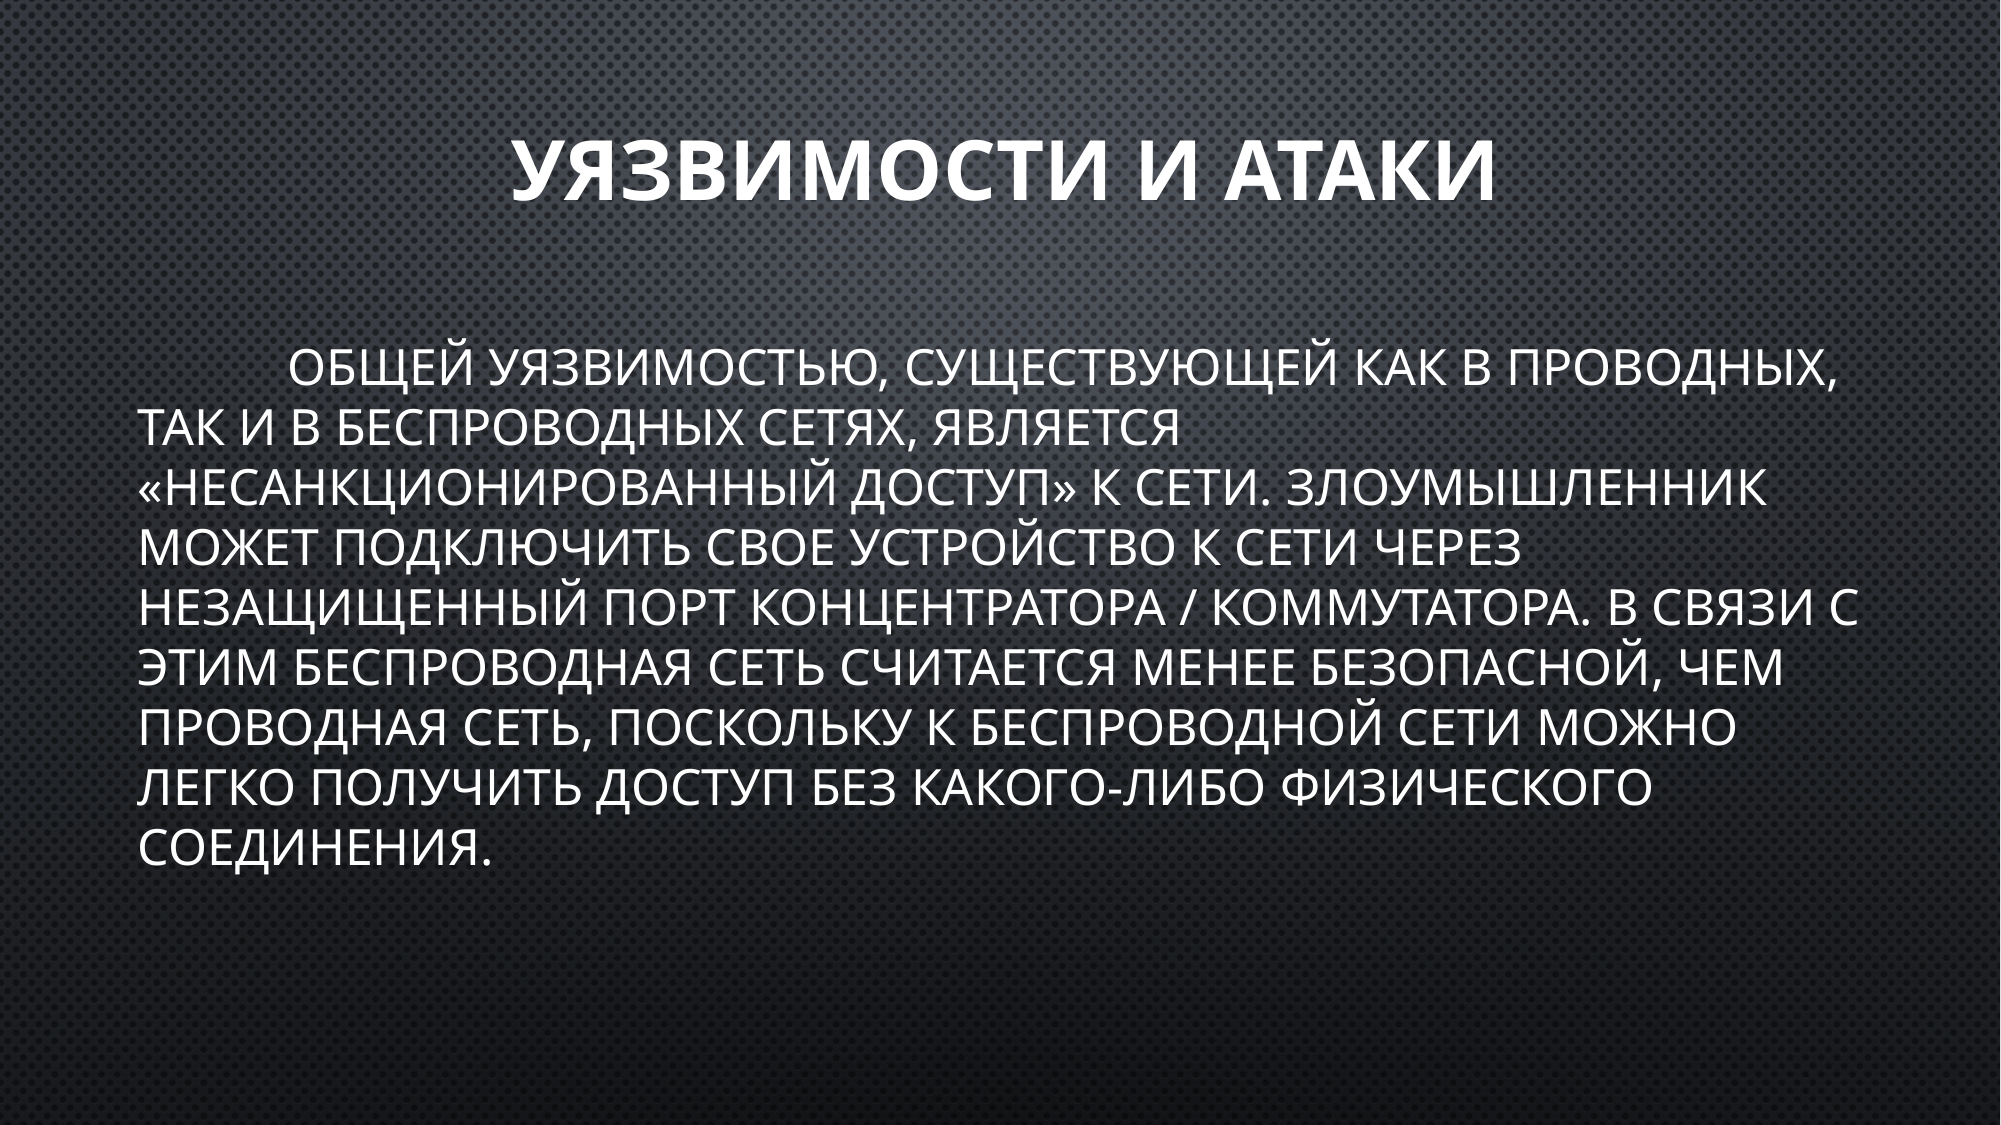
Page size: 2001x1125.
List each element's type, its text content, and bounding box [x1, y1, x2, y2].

title Уязвимости и атаки [143, 105, 1869, 155]
list Общей уязвимостью, существующей как в проводных, так и в беспроводных сетях, является «несанкционированный доступ» к сети. Злоумышленник может подключить свое устройство к сети через незащищенный порт концентратора / коммутатора. В связи с этим беспроводная сеть считается менее безопасной, чем проводная сеть, поскольку к беспроводной сети можно легко получить доступ без какого-либо физического соединения. [122, 155, 1889, 1056]
